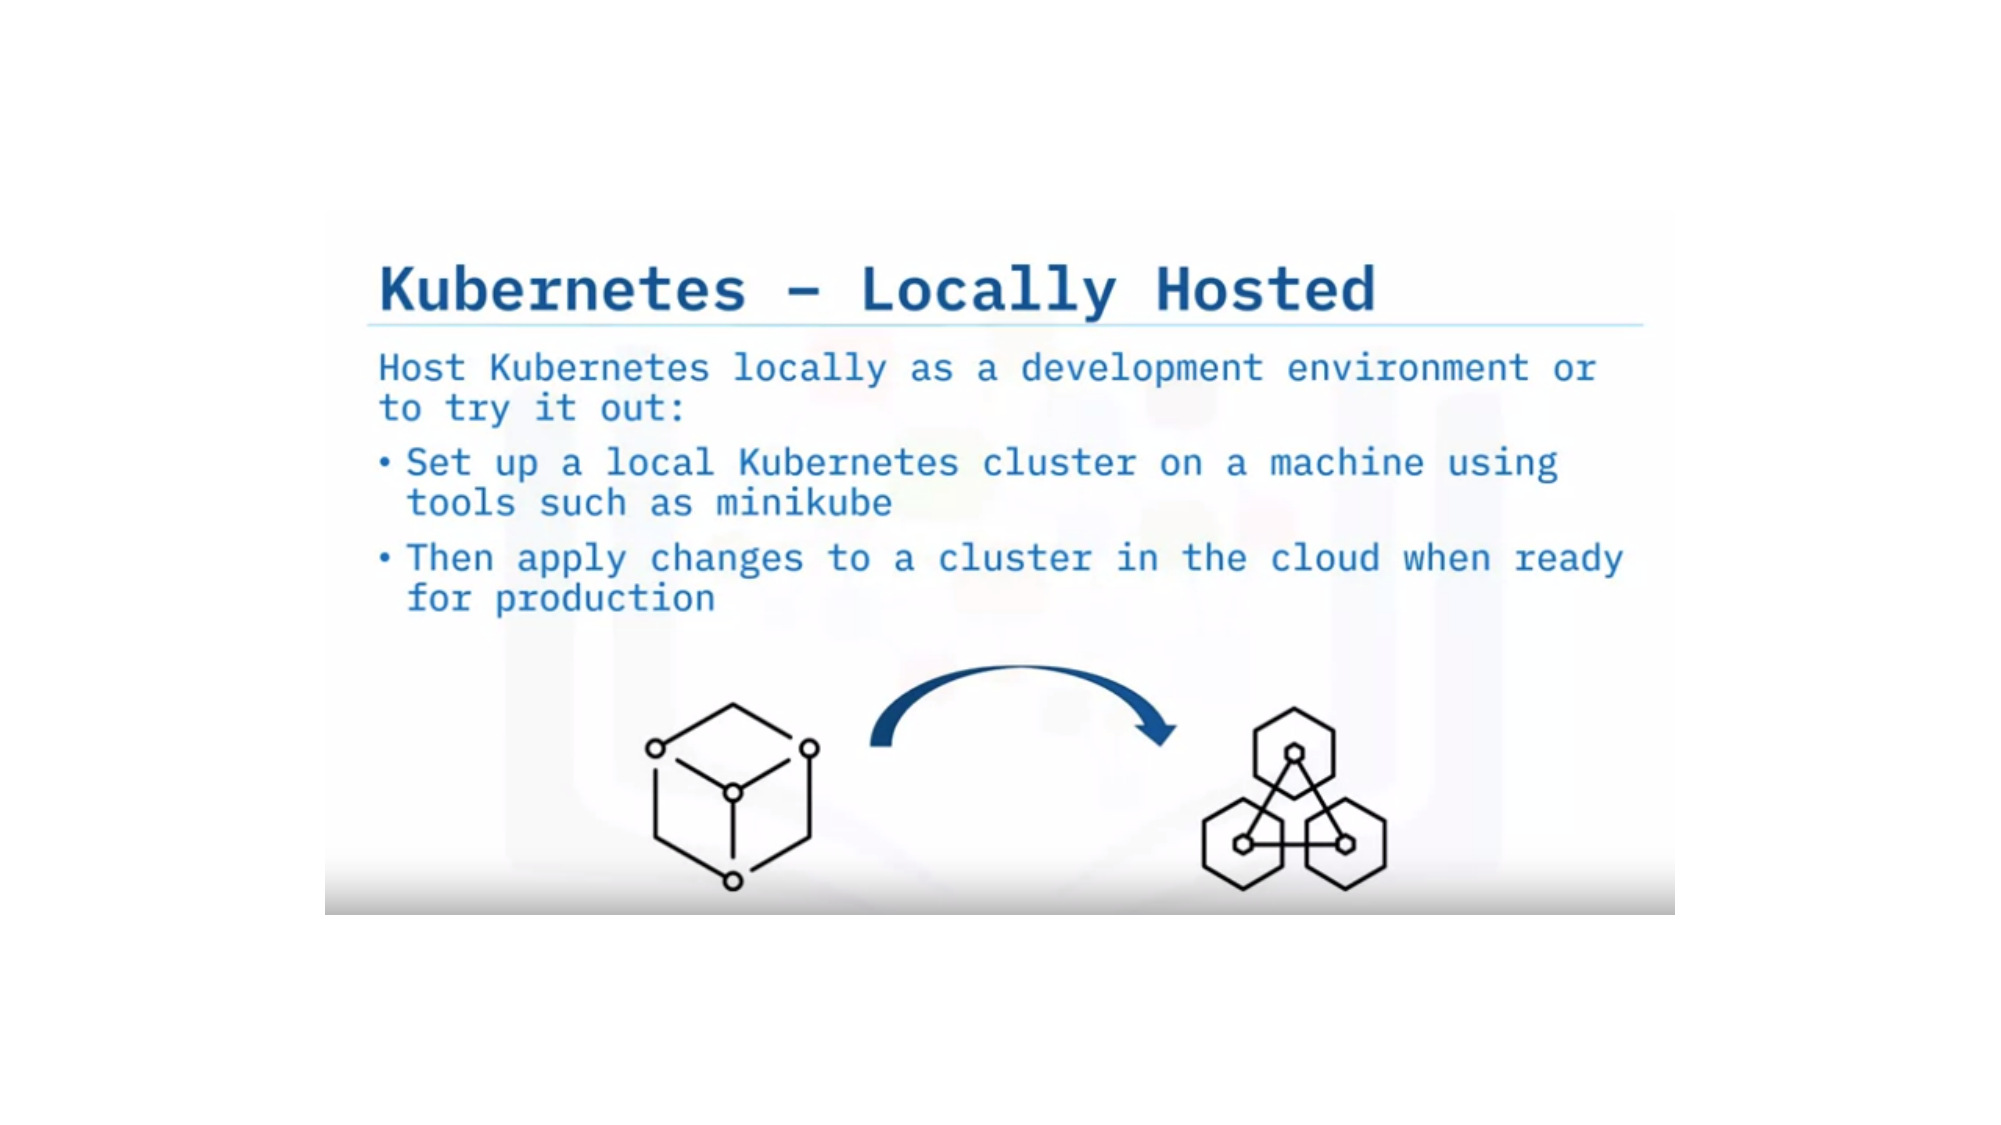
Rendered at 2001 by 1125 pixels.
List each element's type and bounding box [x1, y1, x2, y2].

picture [325, 210, 1675, 915]
